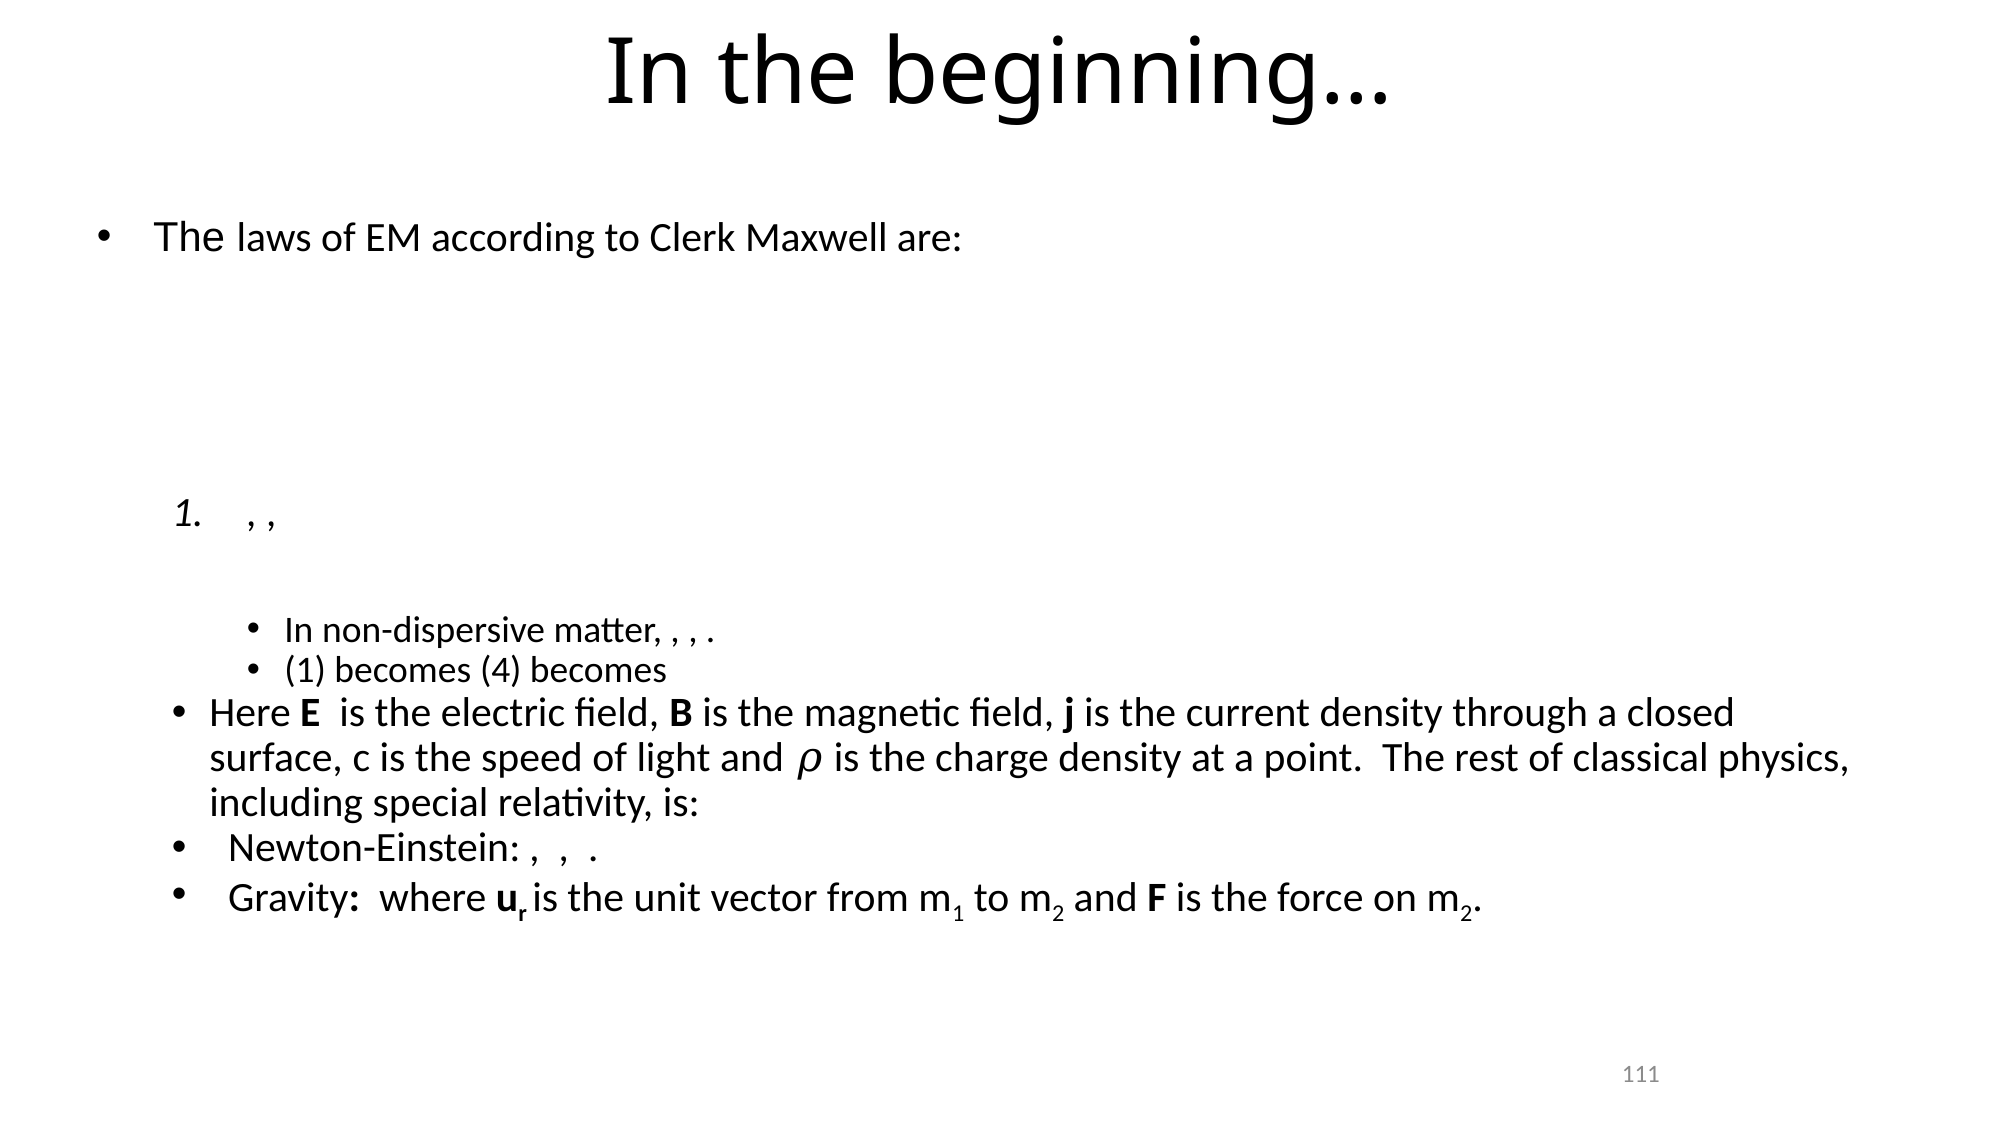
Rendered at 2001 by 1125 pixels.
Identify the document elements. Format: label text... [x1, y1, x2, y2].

title In the beginning… [47, 0, 1953, 149]
slide_number 111 [1325, 1042, 1675, 1103]
